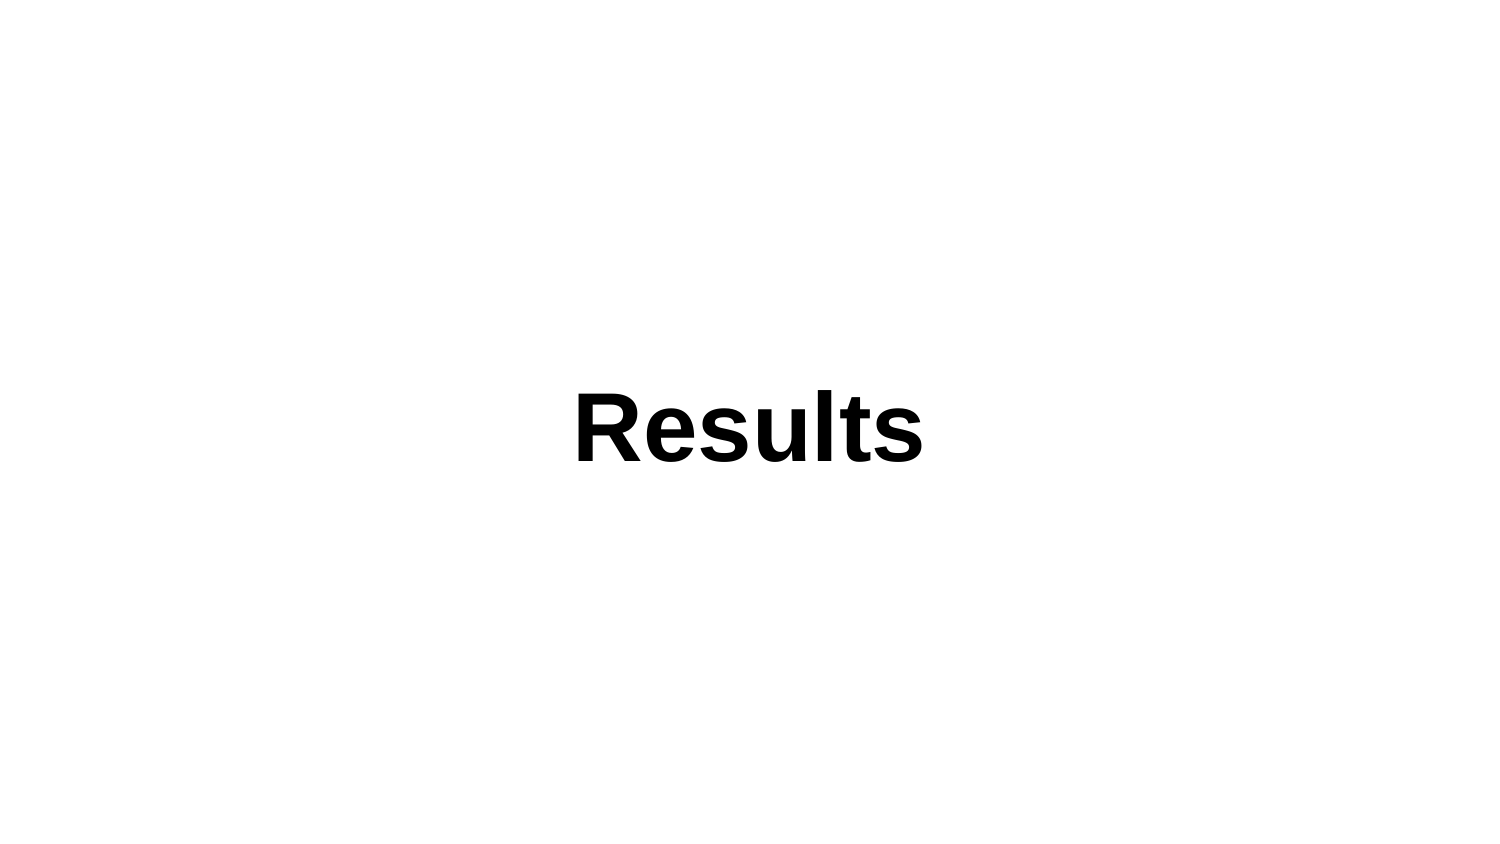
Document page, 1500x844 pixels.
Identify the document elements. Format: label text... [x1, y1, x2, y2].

title Results [51, 352, 1449, 491]
